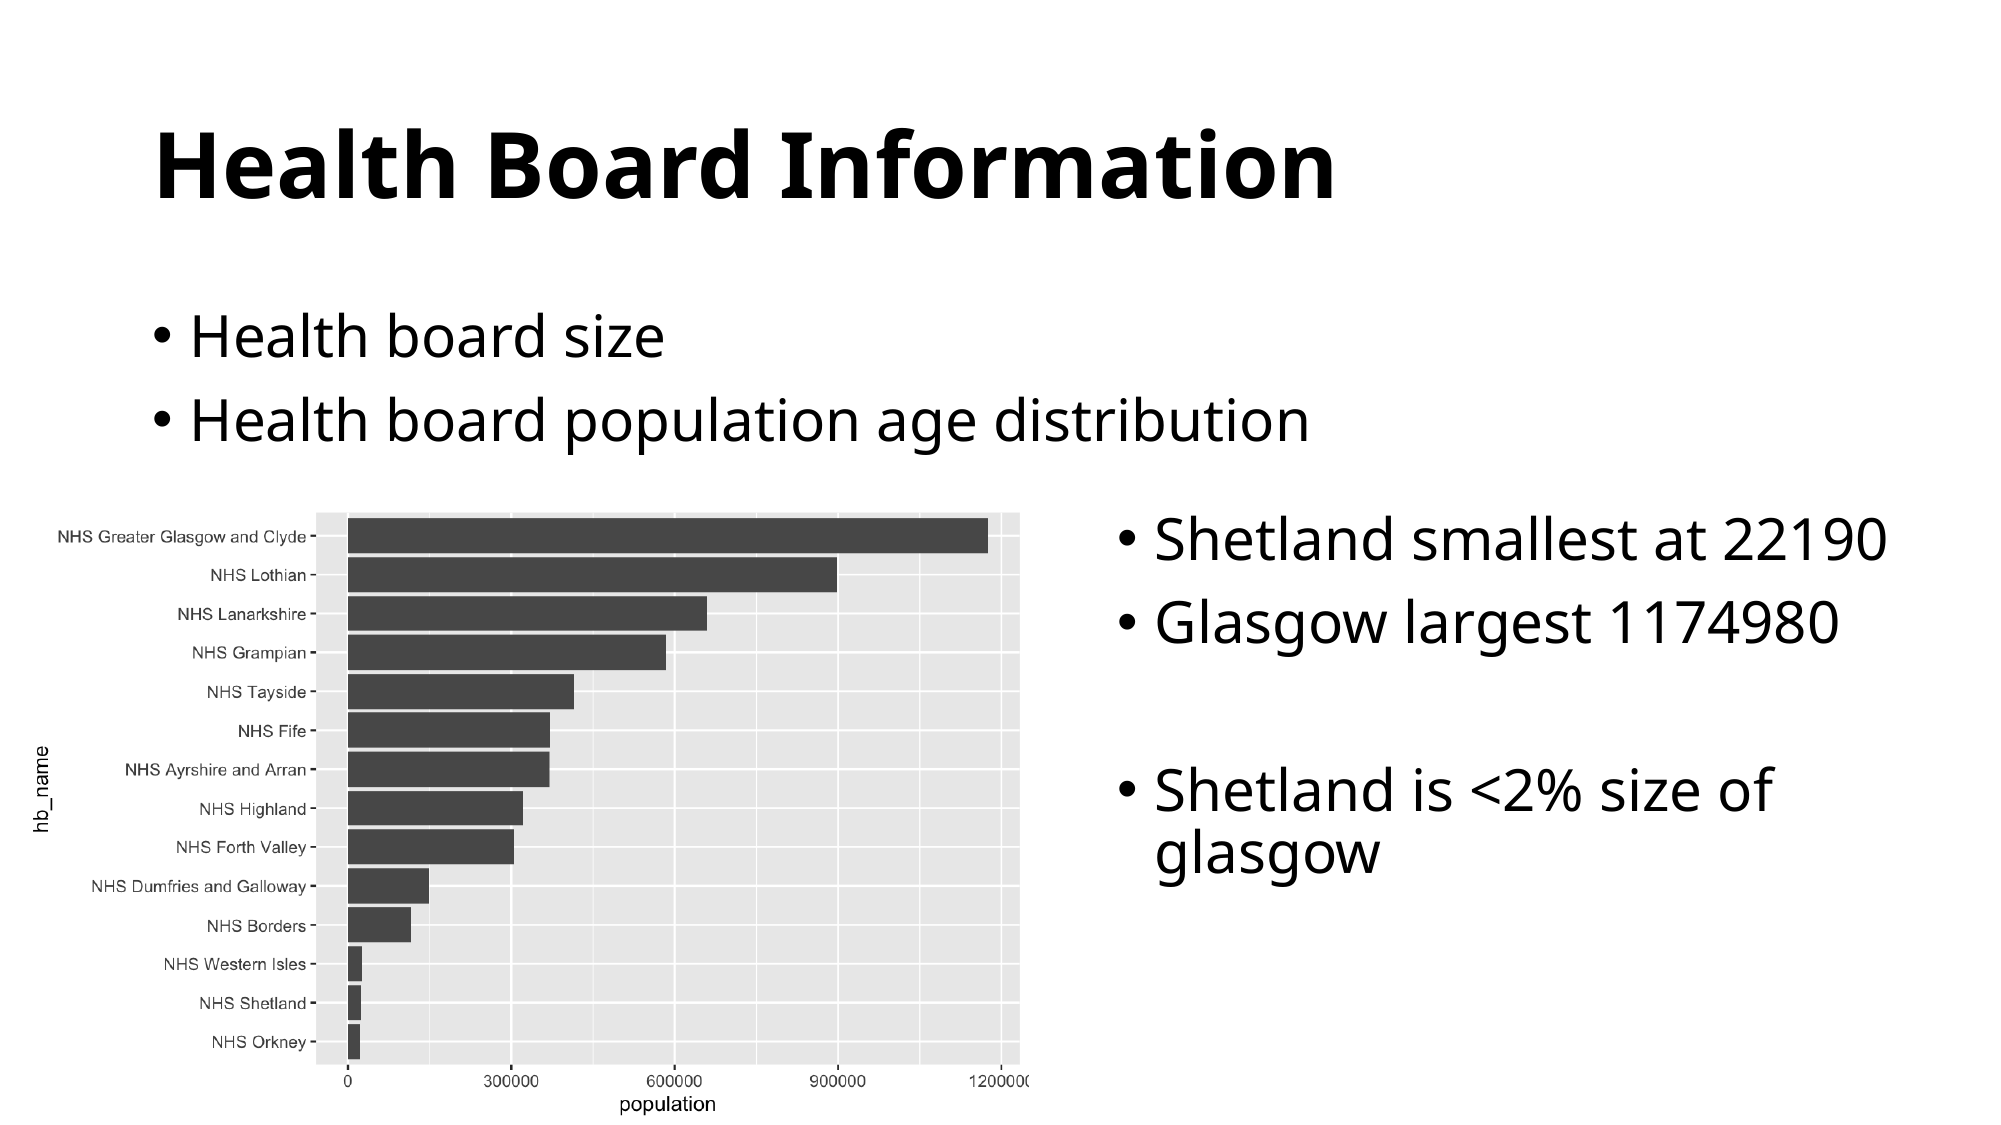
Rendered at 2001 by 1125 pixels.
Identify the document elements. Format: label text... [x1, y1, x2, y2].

list Health board size Health board population age distribution [137, 299, 1863, 1014]
text_box Shetland smallest at 22190 Glasgow largest 1174980 Shetland is <2% size of glasgow [1102, 502, 1909, 979]
title Health Board Information [137, 59, 1863, 278]
picture [21, 502, 1029, 1125]
